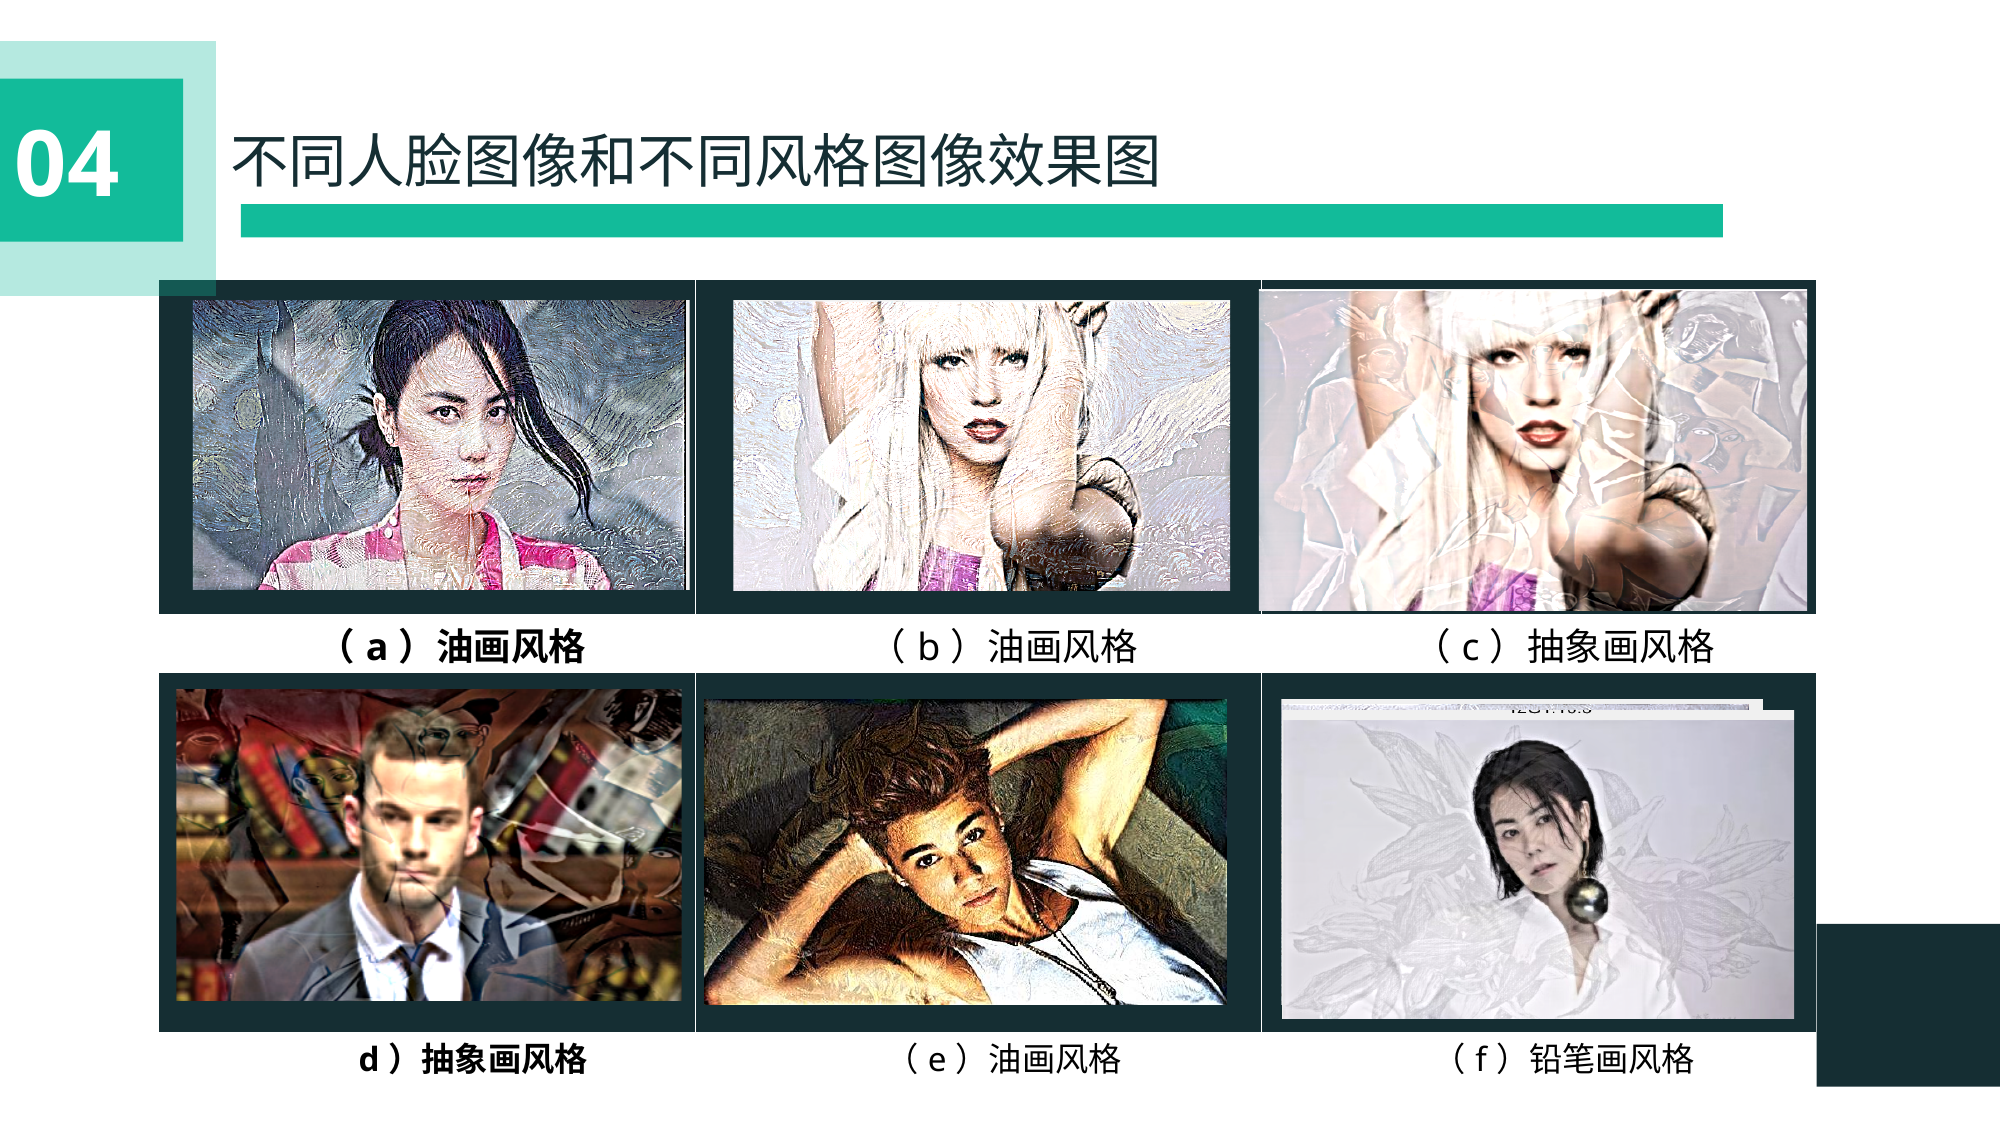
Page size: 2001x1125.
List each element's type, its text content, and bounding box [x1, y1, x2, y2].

table_cell [696, 673, 1261, 1032]
table_cell （a）油画风格 [159, 619, 695, 671]
picture [733, 299, 1231, 591]
table_cell （f）铅笔画风格 [1262, 1034, 1816, 1125]
text_box [1816, 923, 2000, 1088]
picture [192, 299, 690, 590]
table_header [1262, 280, 1816, 614]
text_box 不同人脸图像和不同风格图像效果图 [216, 47, 1631, 202]
table_cell （d）抽象画风格 [159, 1034, 695, 1125]
text_box [240, 203, 1724, 238]
table_cell [159, 673, 695, 1032]
table_cell [1262, 673, 1816, 1032]
table_header [159, 280, 695, 614]
table_header [696, 280, 1261, 614]
picture [0, 41, 216, 296]
table_cell （b）油画风格 [696, 619, 1261, 671]
table_cell （c）抽象画风格 [1262, 619, 1816, 671]
picture [1281, 699, 1795, 1019]
picture [703, 699, 1227, 1005]
picture [176, 689, 682, 1001]
picture [1258, 289, 1808, 611]
table_cell （e）油画风格 [696, 1034, 1261, 1125]
